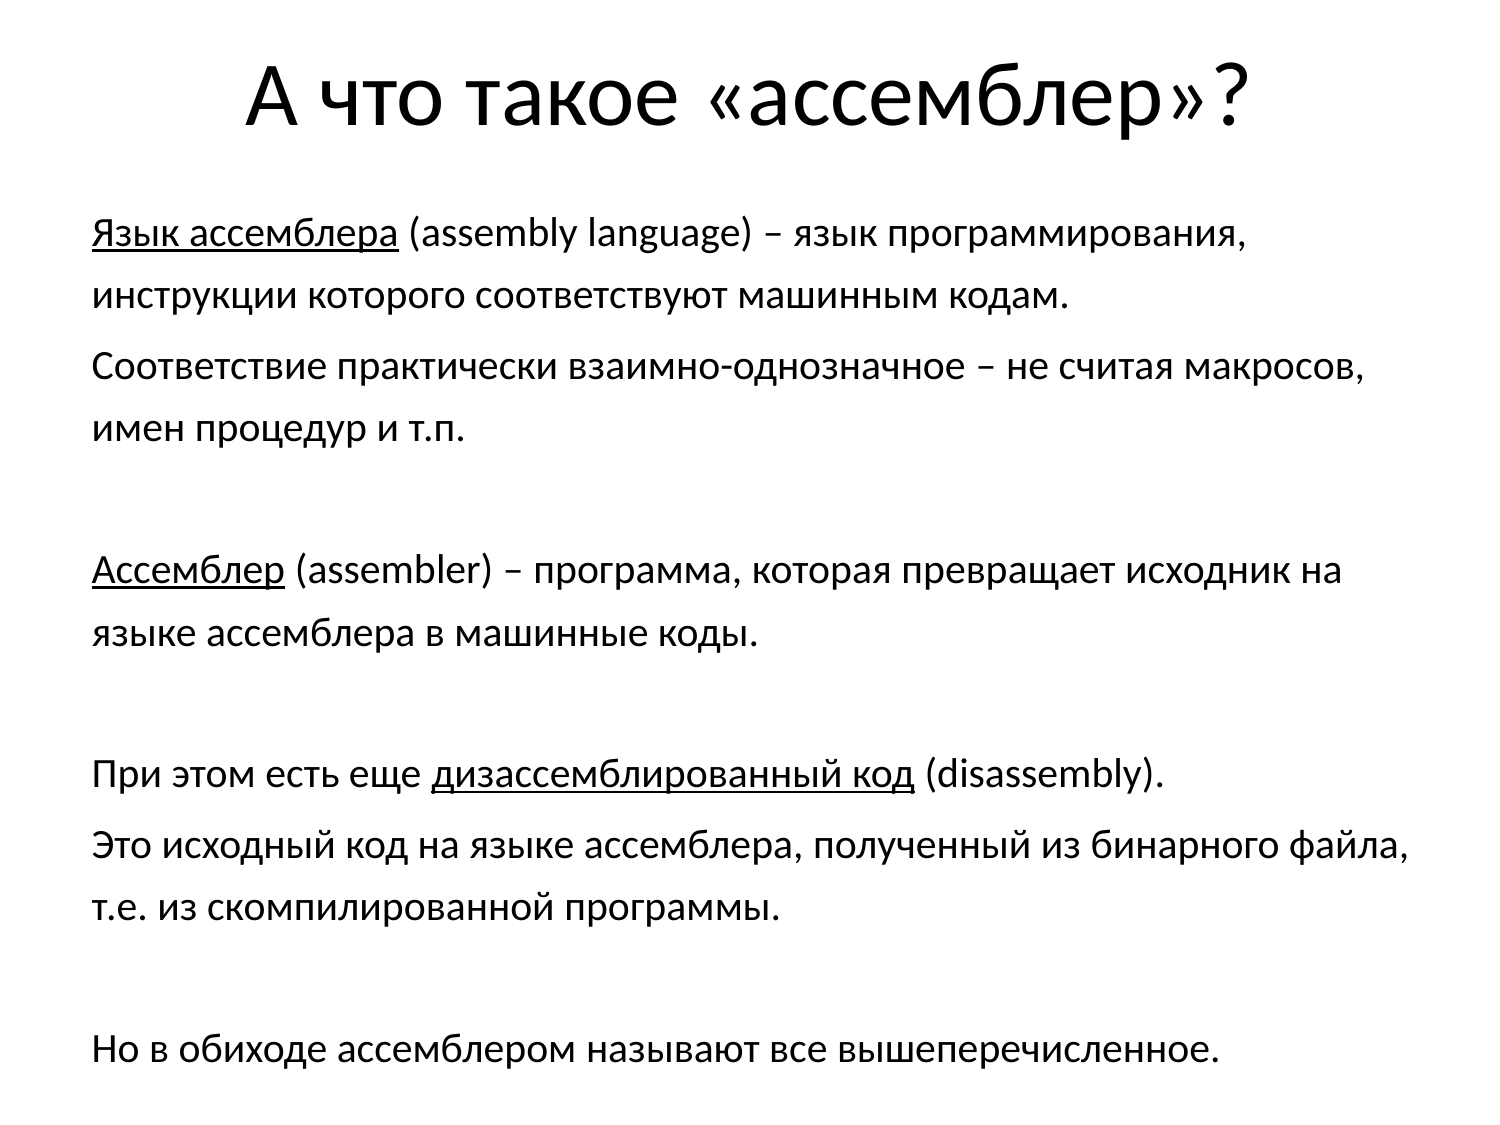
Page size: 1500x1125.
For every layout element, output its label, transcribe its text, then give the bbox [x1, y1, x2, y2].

list Язык ассемблера (assembly language) – язык программирования, инструкции которого соответствуют машинным кодам. Соответствие практически взаимно-однозначное – не считая макросов, имен процедур и т.п. Ассемблер (assembler) – программа, которая превращает исходник на языке ассемблера в машинные коды. При этом есть еще дизассемблированный код (disassembly). Это исходный код на языке ассемблера, полученный из бинарного файла, т.е. из скомпилированной программы. Но в обиходе ассемблером называют все вышеперечисленное. [76, 184, 1459, 1012]
title А что такое «ассемблер»? [75, 0, 1425, 183]
